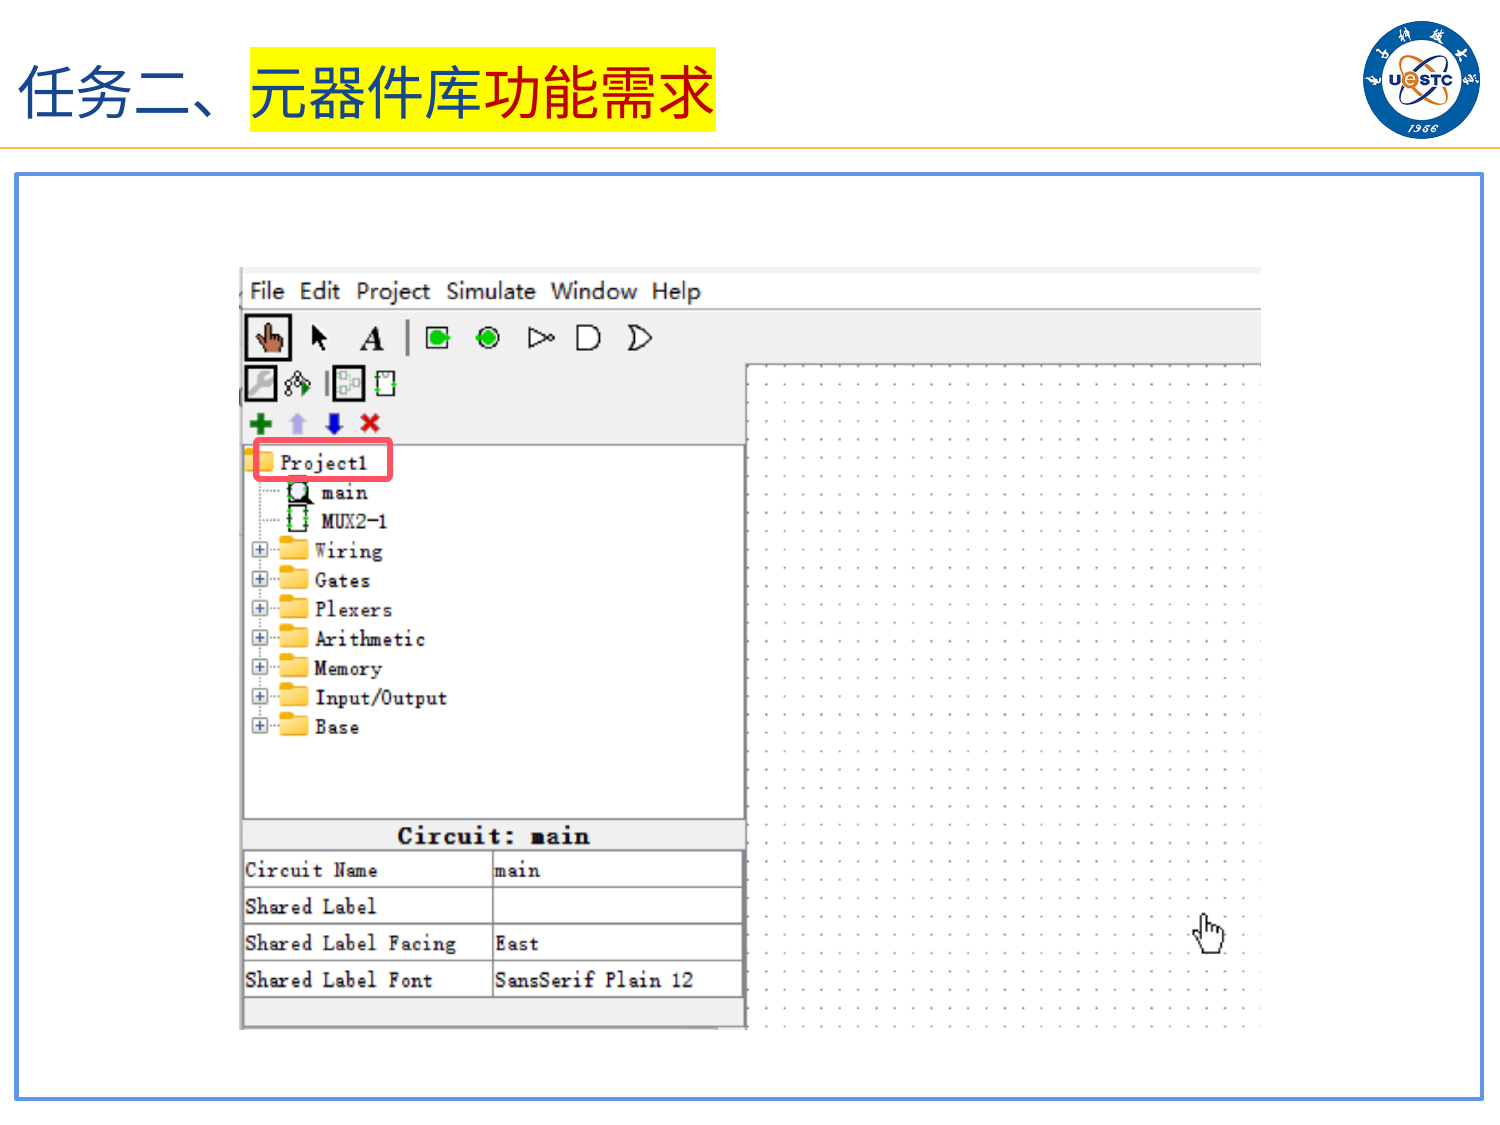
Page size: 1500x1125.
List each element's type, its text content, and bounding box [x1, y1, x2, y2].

text_box 任务二、元器件库功能需求 [9, 14, 1340, 134]
text_box [14, 172, 1484, 1101]
picture [238, 266, 1262, 1030]
picture [1363, 21, 1481, 139]
